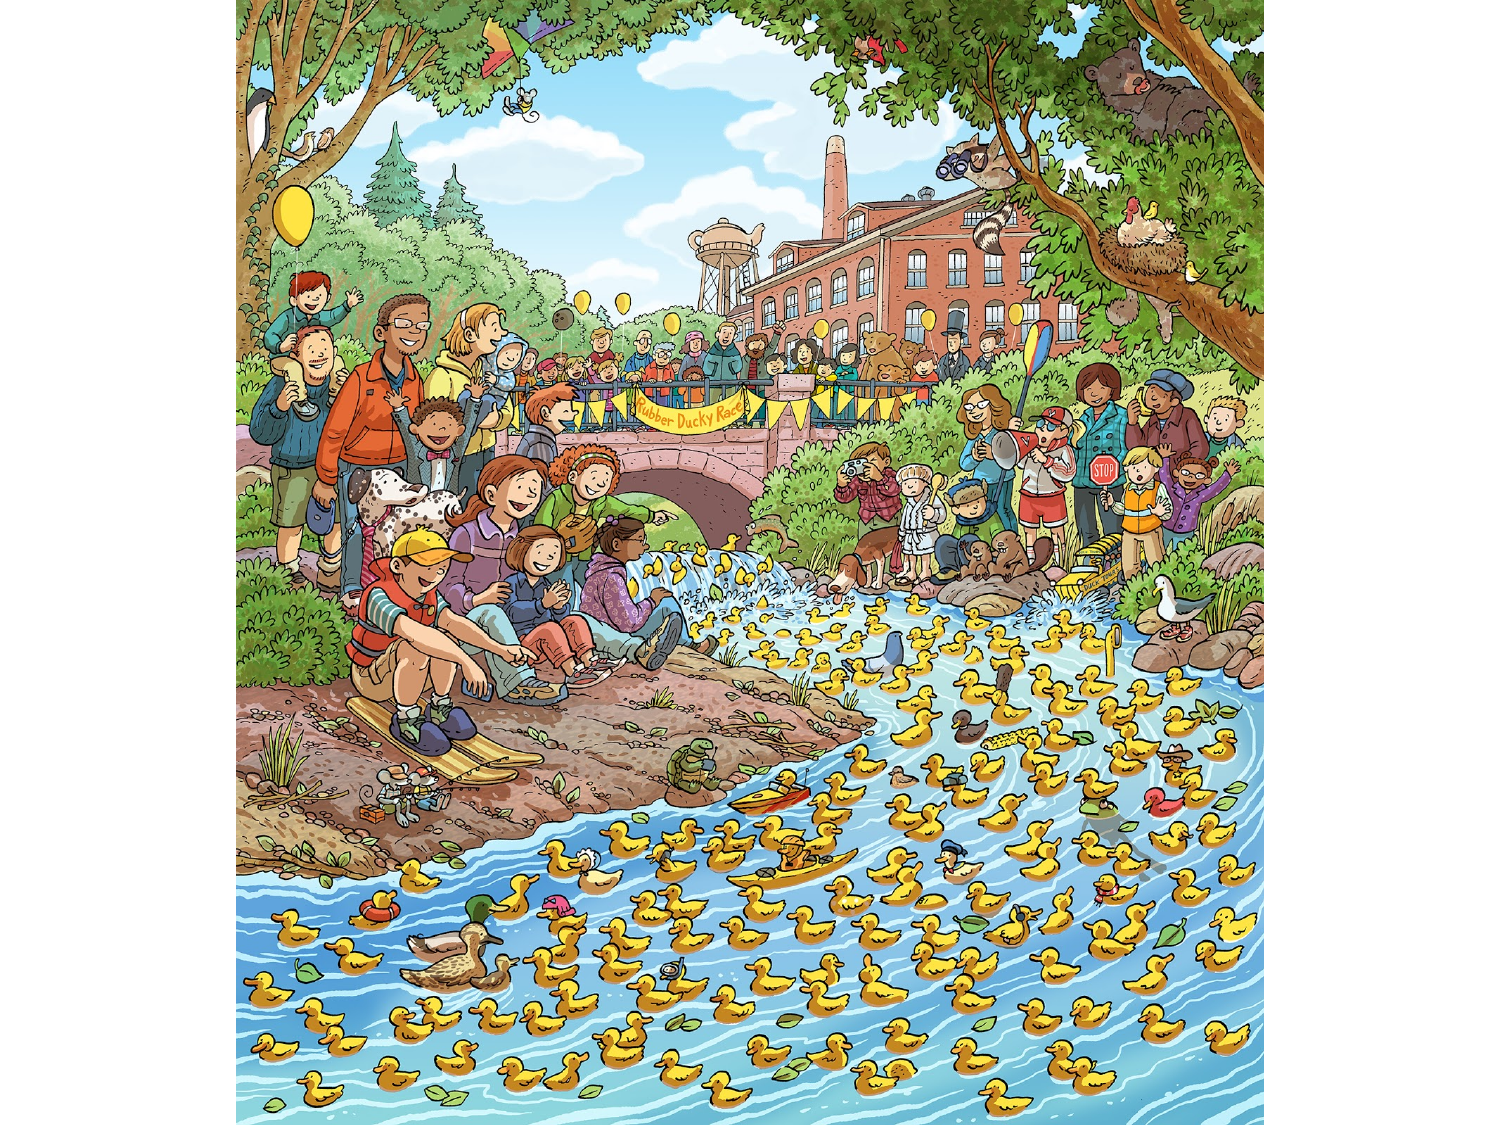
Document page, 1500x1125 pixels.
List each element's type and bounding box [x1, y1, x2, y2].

picture [235, 0, 1265, 1125]
